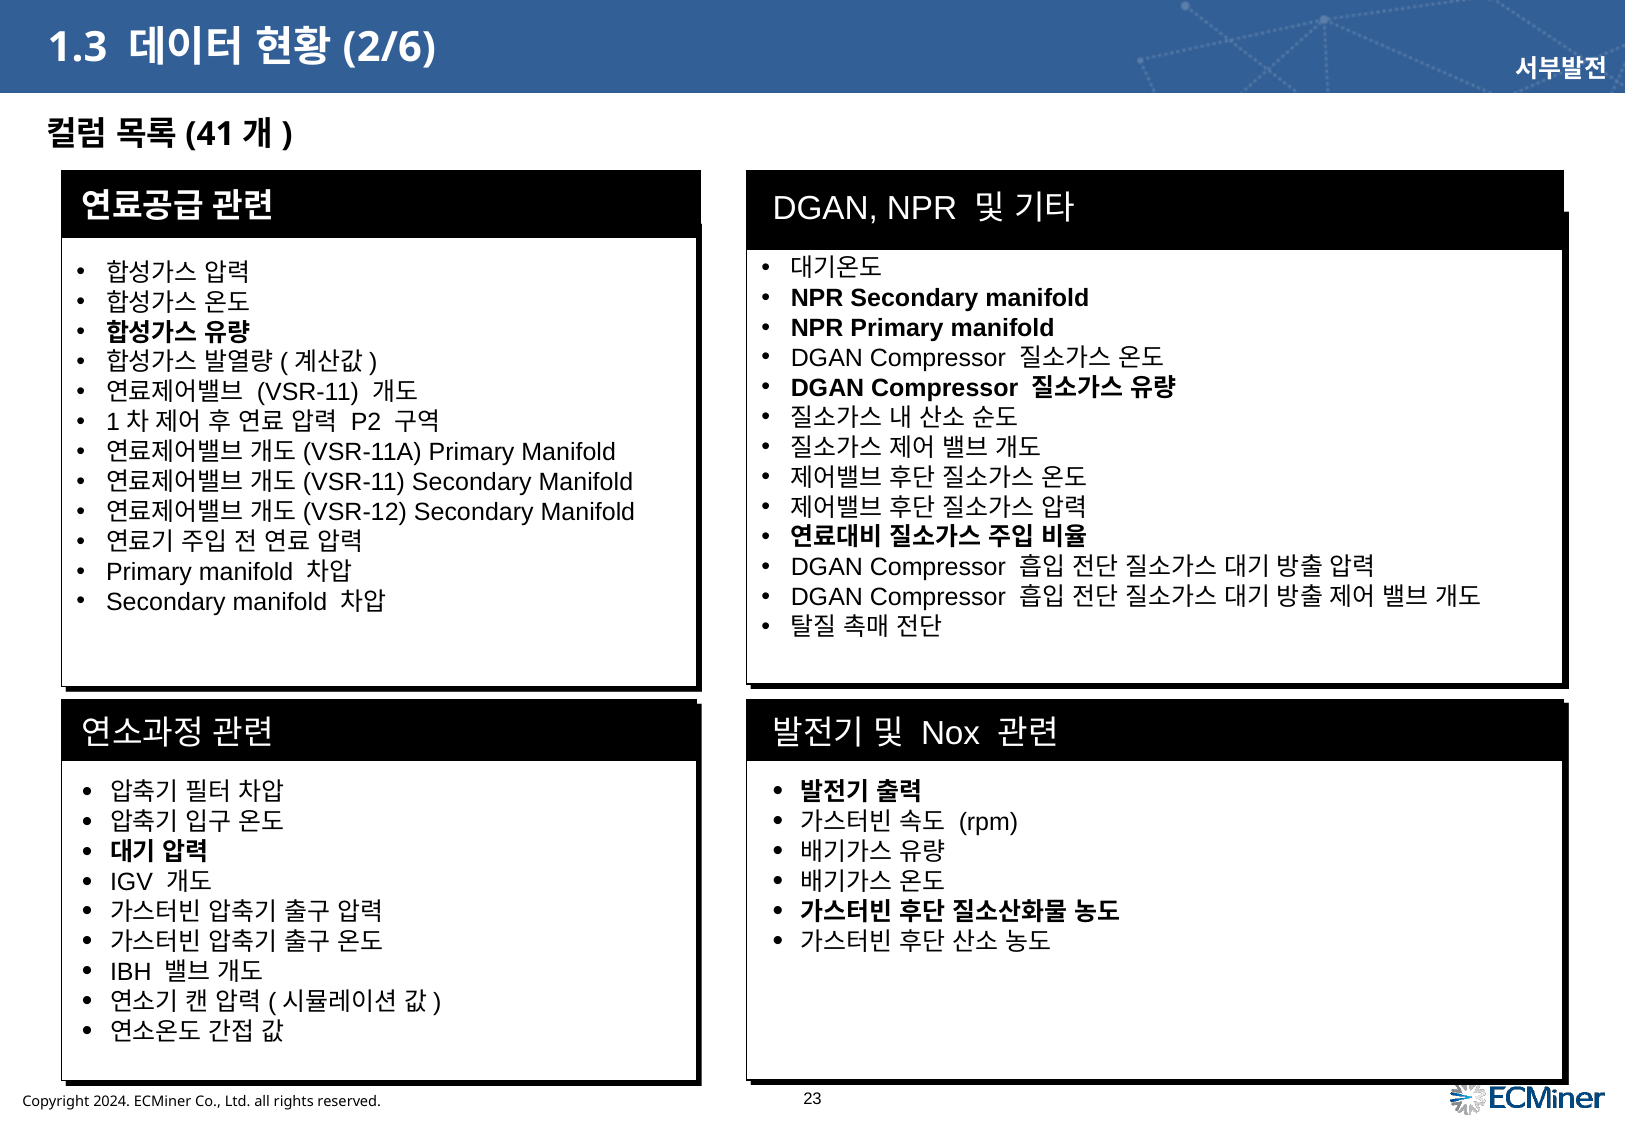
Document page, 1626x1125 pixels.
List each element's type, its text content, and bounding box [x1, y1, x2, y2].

title 1.3 데이터 현황(2/6) [32, 12, 1435, 79]
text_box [746, 699, 1564, 1081]
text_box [746, 170, 1564, 685]
list 컬럼 목록(41개) [34, 93, 1581, 160]
text_box [61, 170, 701, 237]
picture [1450, 1079, 1605, 1115]
picture [0, 0, 1625, 93]
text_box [61, 699, 697, 1081]
text_box 연료공급 관련 [81, 183, 672, 224]
list 서부발전 [1137, 44, 1622, 91]
text_box 합성가스 압력 합성가스 온도 합성가스 유량 합성가스 발열량(계산값) 연료제어밸브 (VSR-11) 개도 1차 제어 후 연료 압력 P2 구역 연료제어밸브 개도(VSR-11A) Primary Manifold 연료제어밸브 개도(VSR-11) Secondary Manifold 연료제어밸브 개도(VSR-12) Secondary Manifold 연료기 주입 전 연료 압력 Primary manifold 차압 Secondary manifold 차압 [61, 237, 697, 687]
